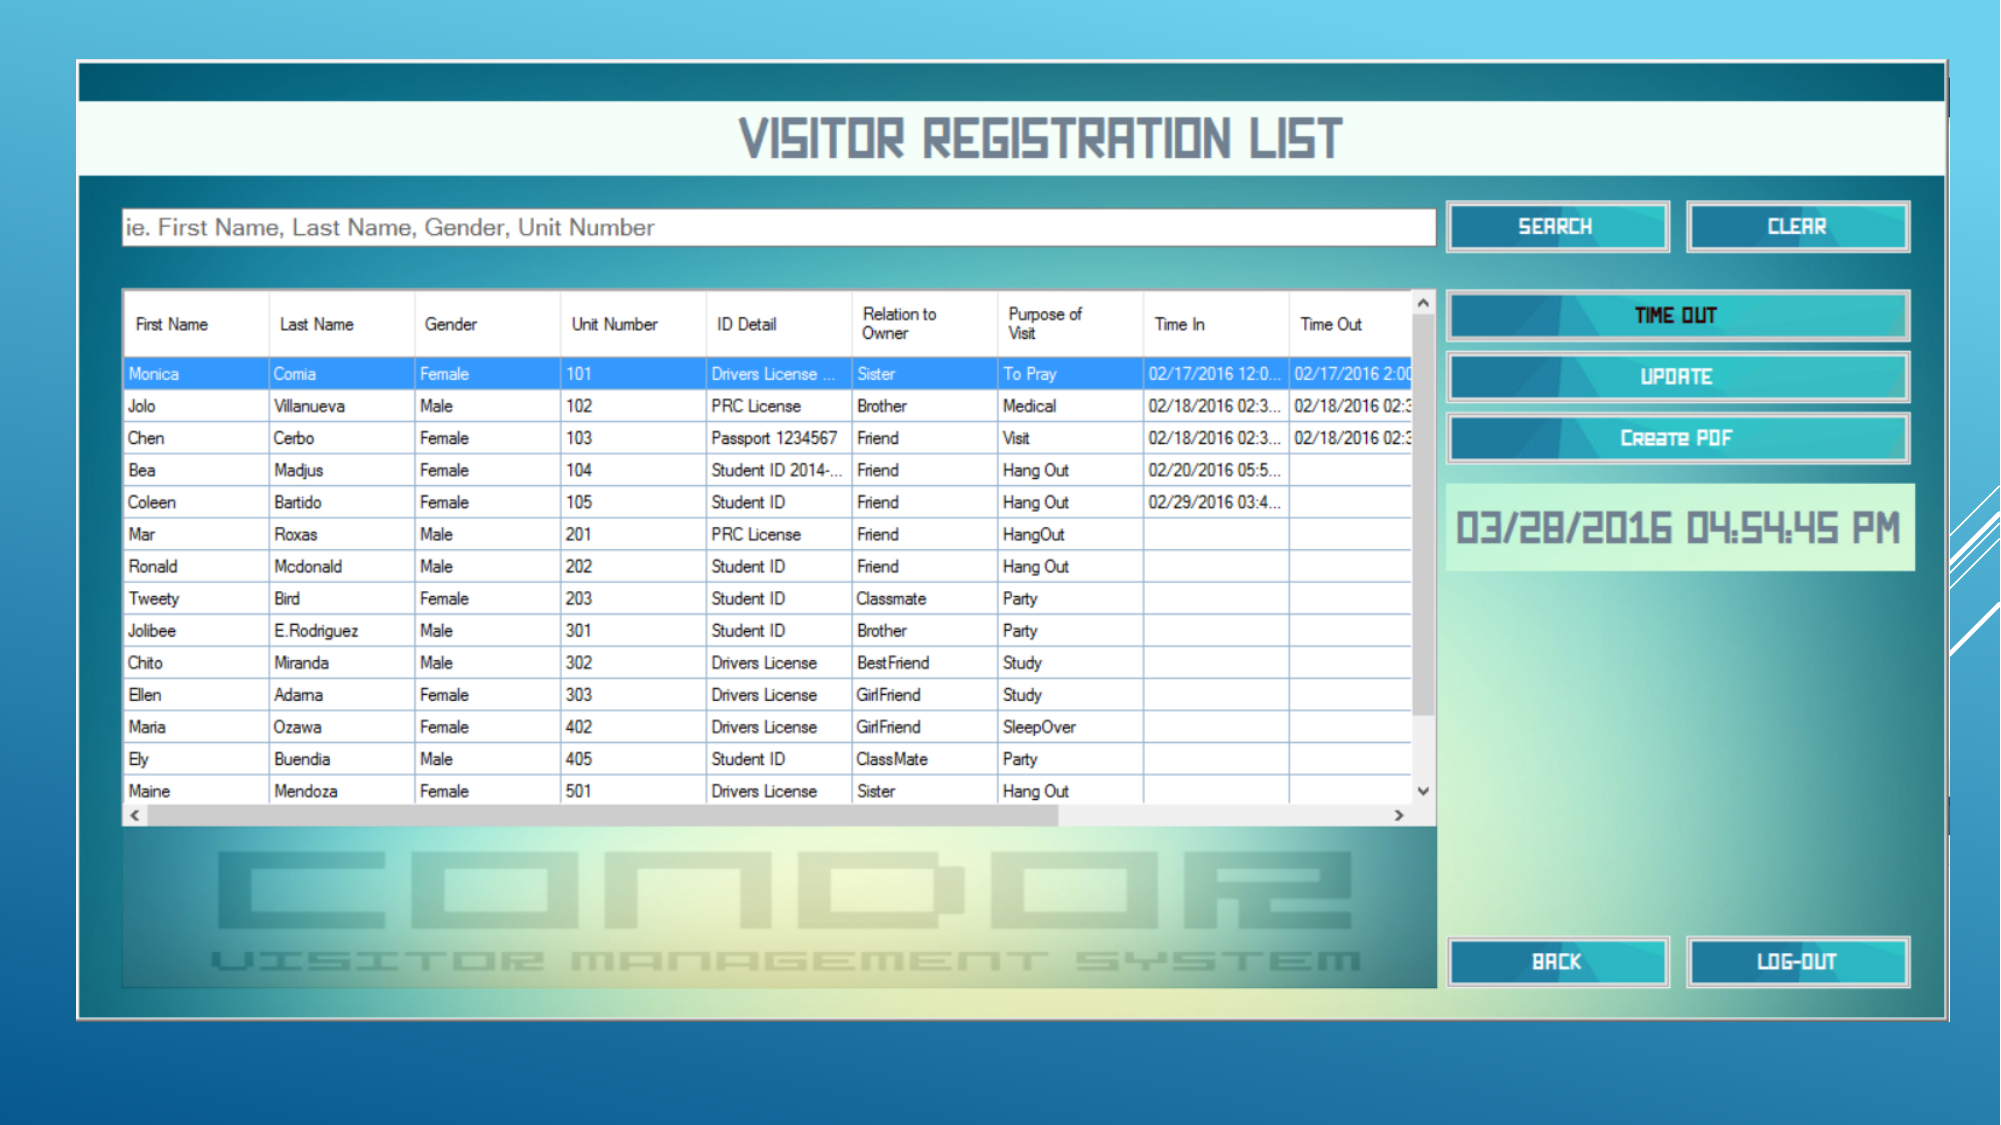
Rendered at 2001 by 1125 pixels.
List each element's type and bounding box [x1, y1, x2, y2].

list [75, 59, 1951, 1022]
